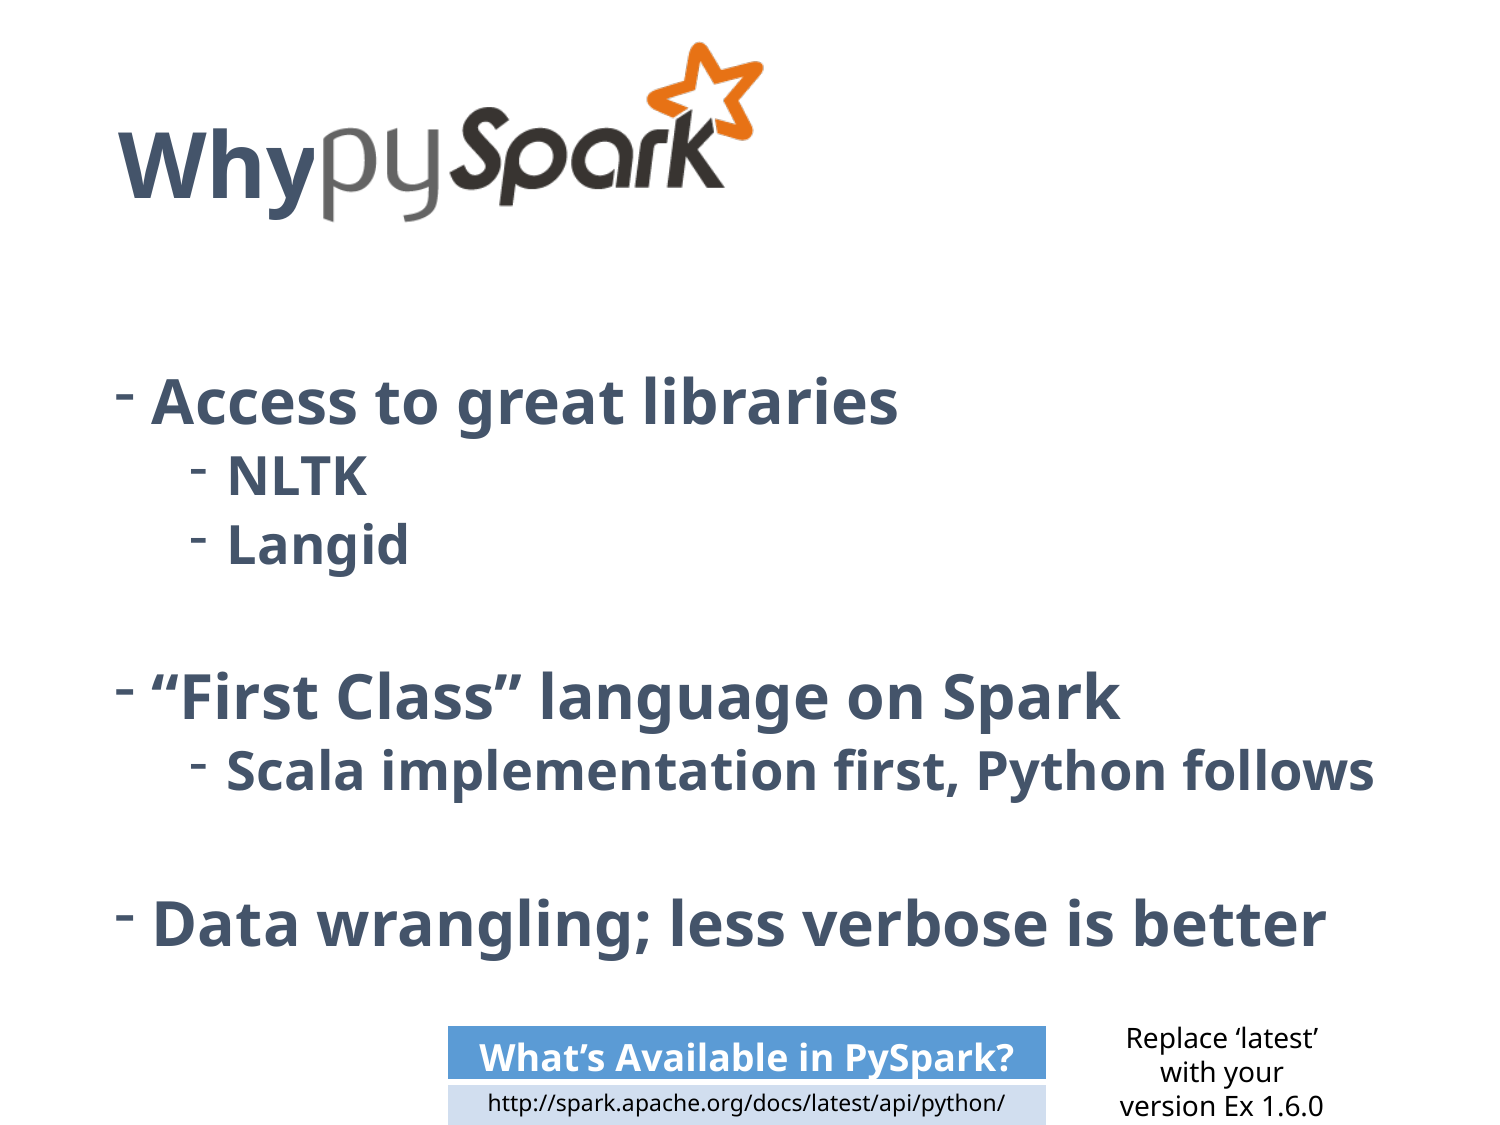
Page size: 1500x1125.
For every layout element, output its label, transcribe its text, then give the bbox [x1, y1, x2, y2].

picture [313, 39, 766, 231]
text_box Access to great libraries NLTK Langid “First Class” language on Spark Scala implementation first, Python follows Data wrangling; less verbose is better [103, 365, 1397, 1125]
table_cell http://spark.apache.org/docs/latest/api/python/index.html [448, 1085, 1046, 1125]
title Why [103, 59, 1397, 278]
table_header What’s Available in PySpark? [448, 1026, 1046, 1079]
